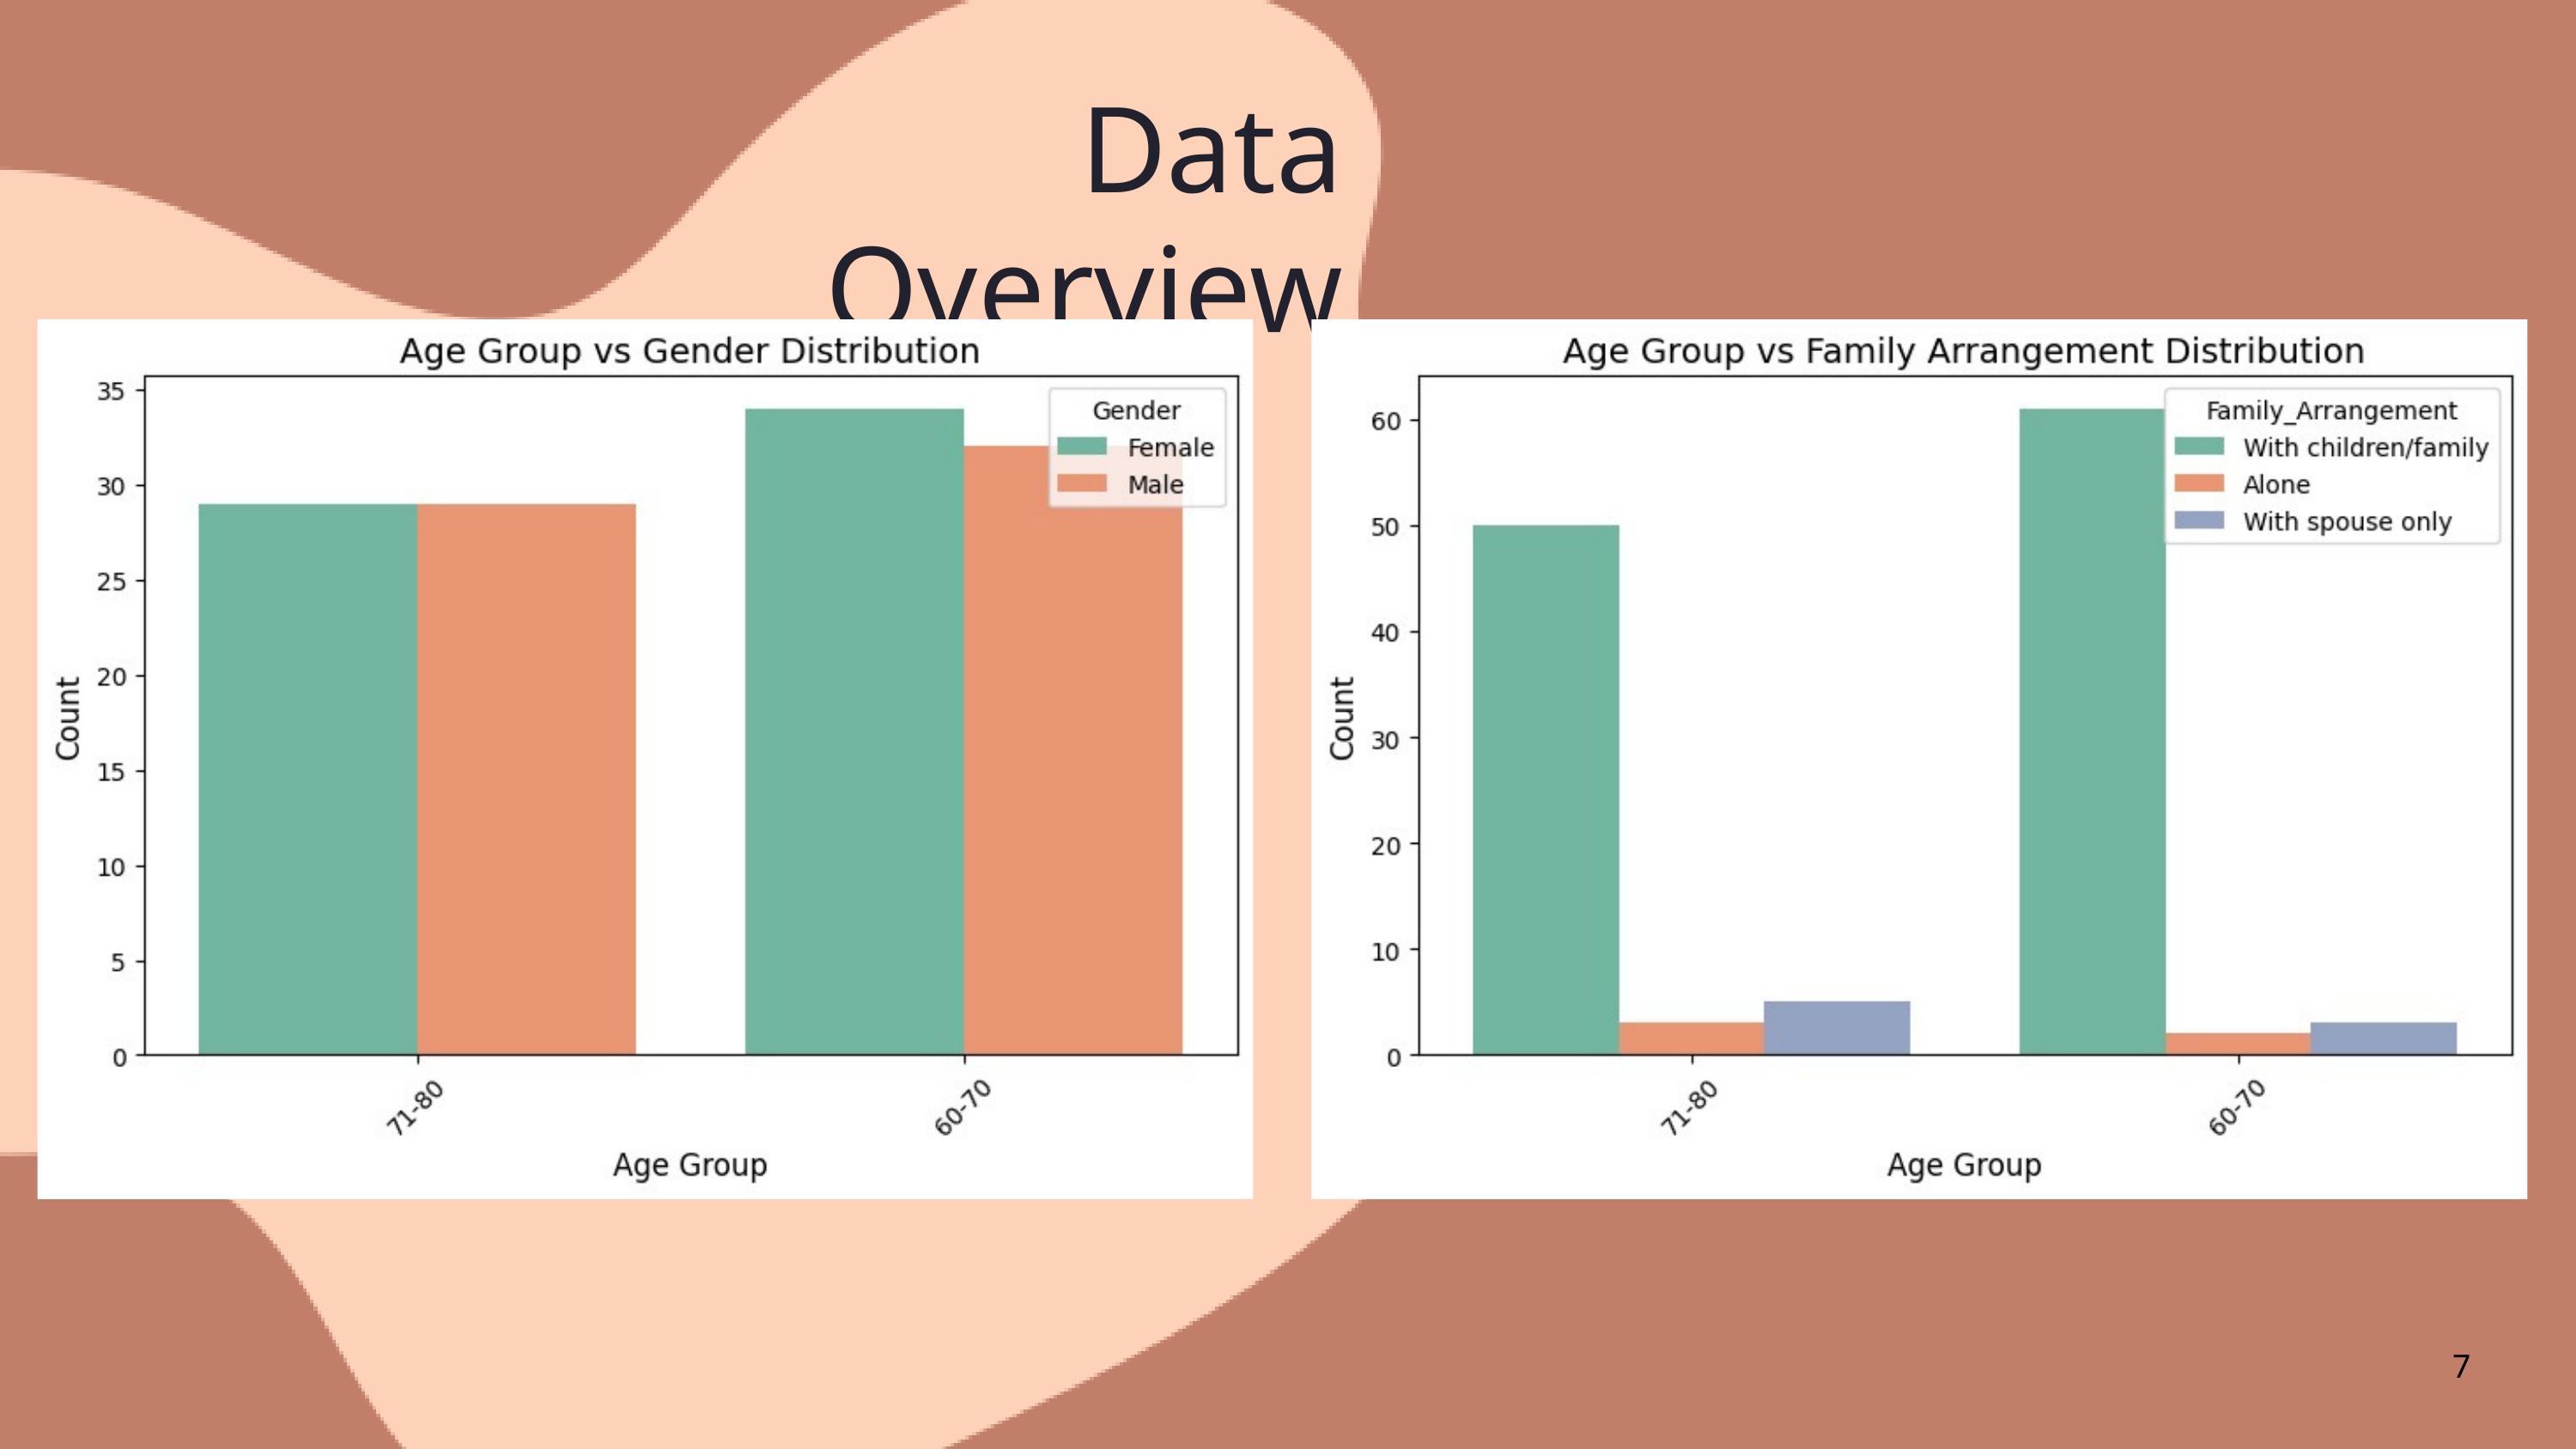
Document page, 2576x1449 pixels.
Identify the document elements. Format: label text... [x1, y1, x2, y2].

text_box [603, 75, 1344, 299]
text_box [1311, 319, 2528, 1199]
text_box [37, 319, 1254, 1199]
text_box 7 [2452, 1210, 2471, 1385]
text_box [0, 0, 1583, 1449]
